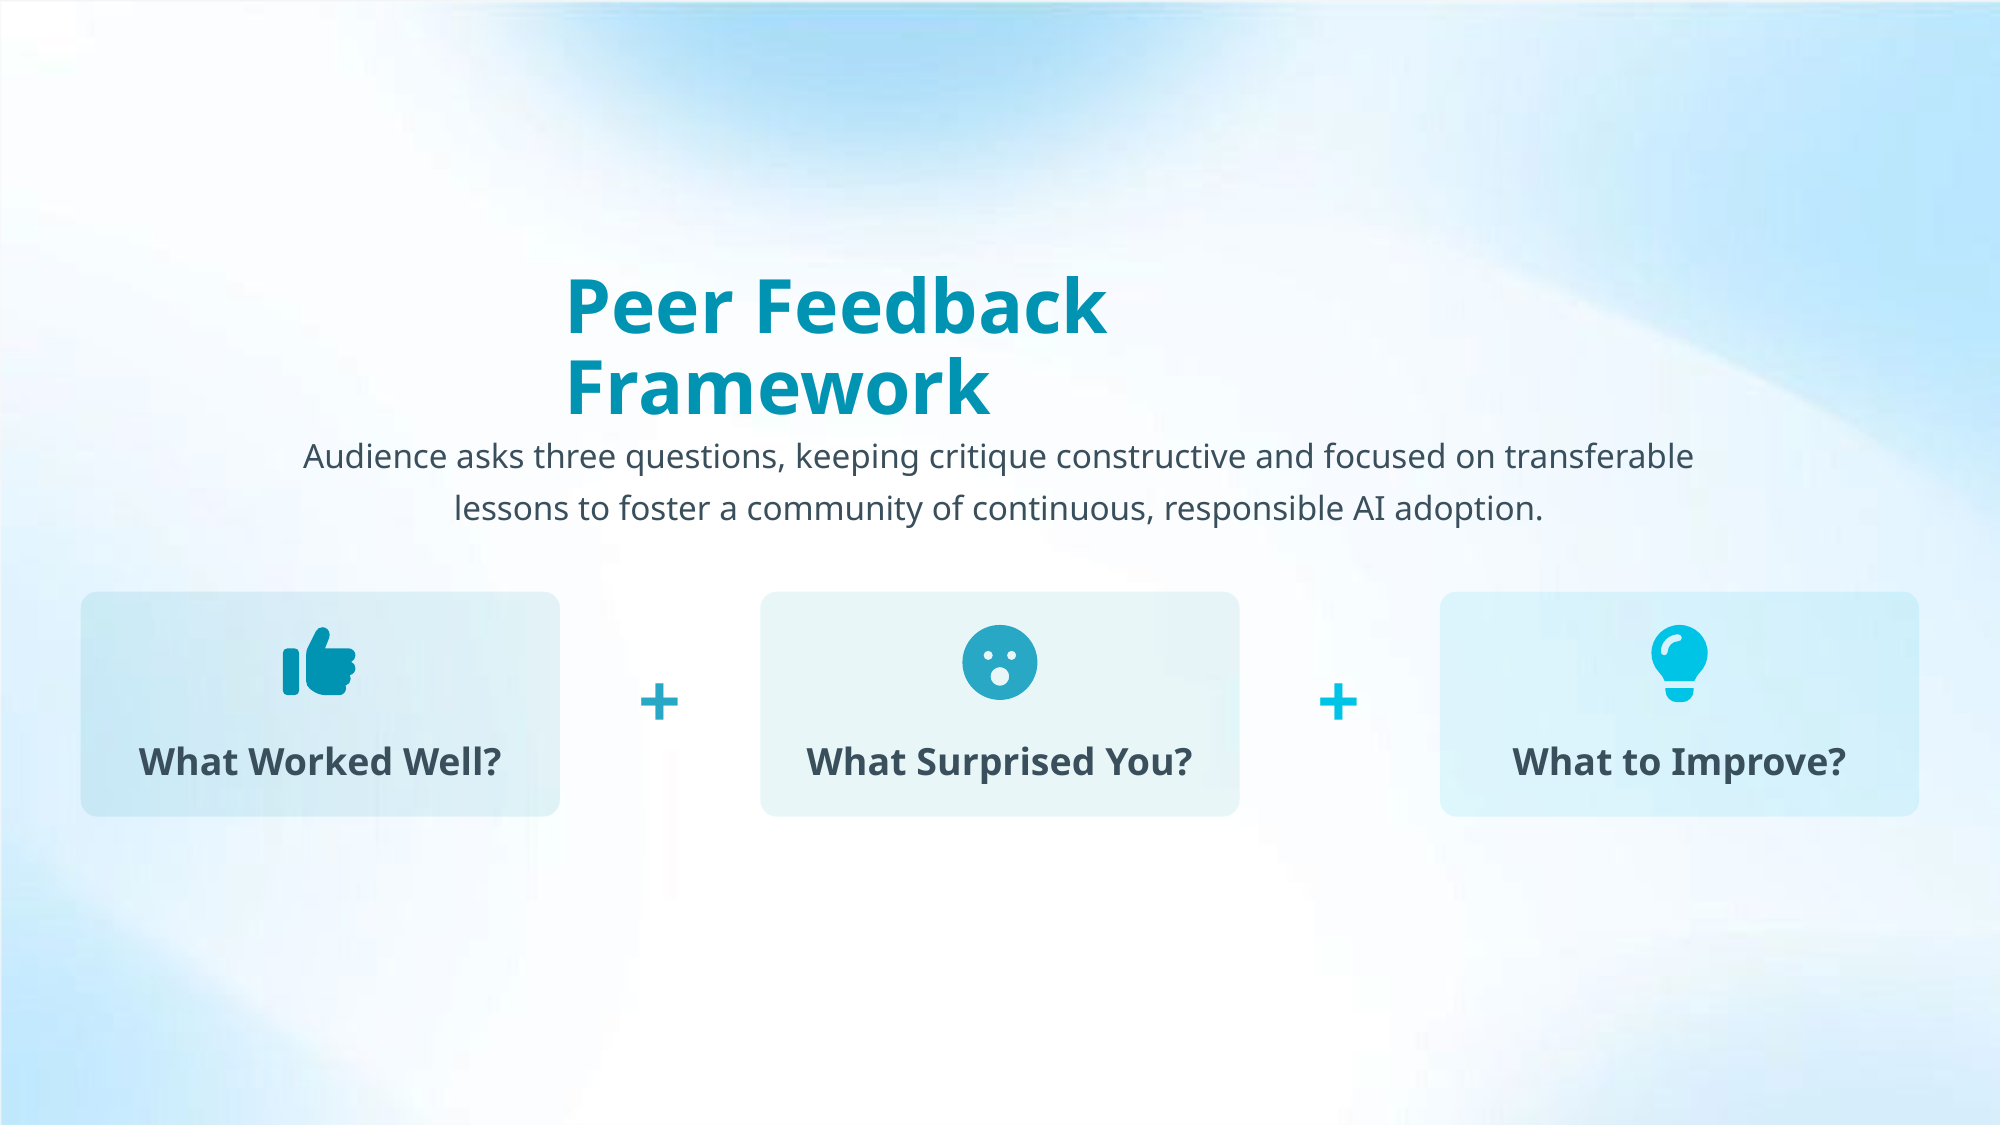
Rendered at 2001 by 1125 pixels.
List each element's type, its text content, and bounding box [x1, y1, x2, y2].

text_box What to Improve? [1564, 724, 1896, 784]
text_box What Worked Well? [104, 724, 438, 784]
text_box [1564, 591, 1920, 817]
text_box [80, 591, 438, 817]
text_box Audience asks three questions, keeping critique constructive and focused on transferable lessons to foster a community of continuous, responsible AI adoption. [1564, 425, 1709, 525]
picture [3, 0, 2000, 1125]
text_box [306, 627, 356, 696]
text_box [282, 648, 300, 696]
text_box [1665, 688, 1694, 703]
text_box Audience asks three questions, keeping critique constructive and focused on transferable lessons to foster a community of continuous, responsible AI adoption. [291, 425, 438, 525]
text_box [1651, 624, 1708, 682]
